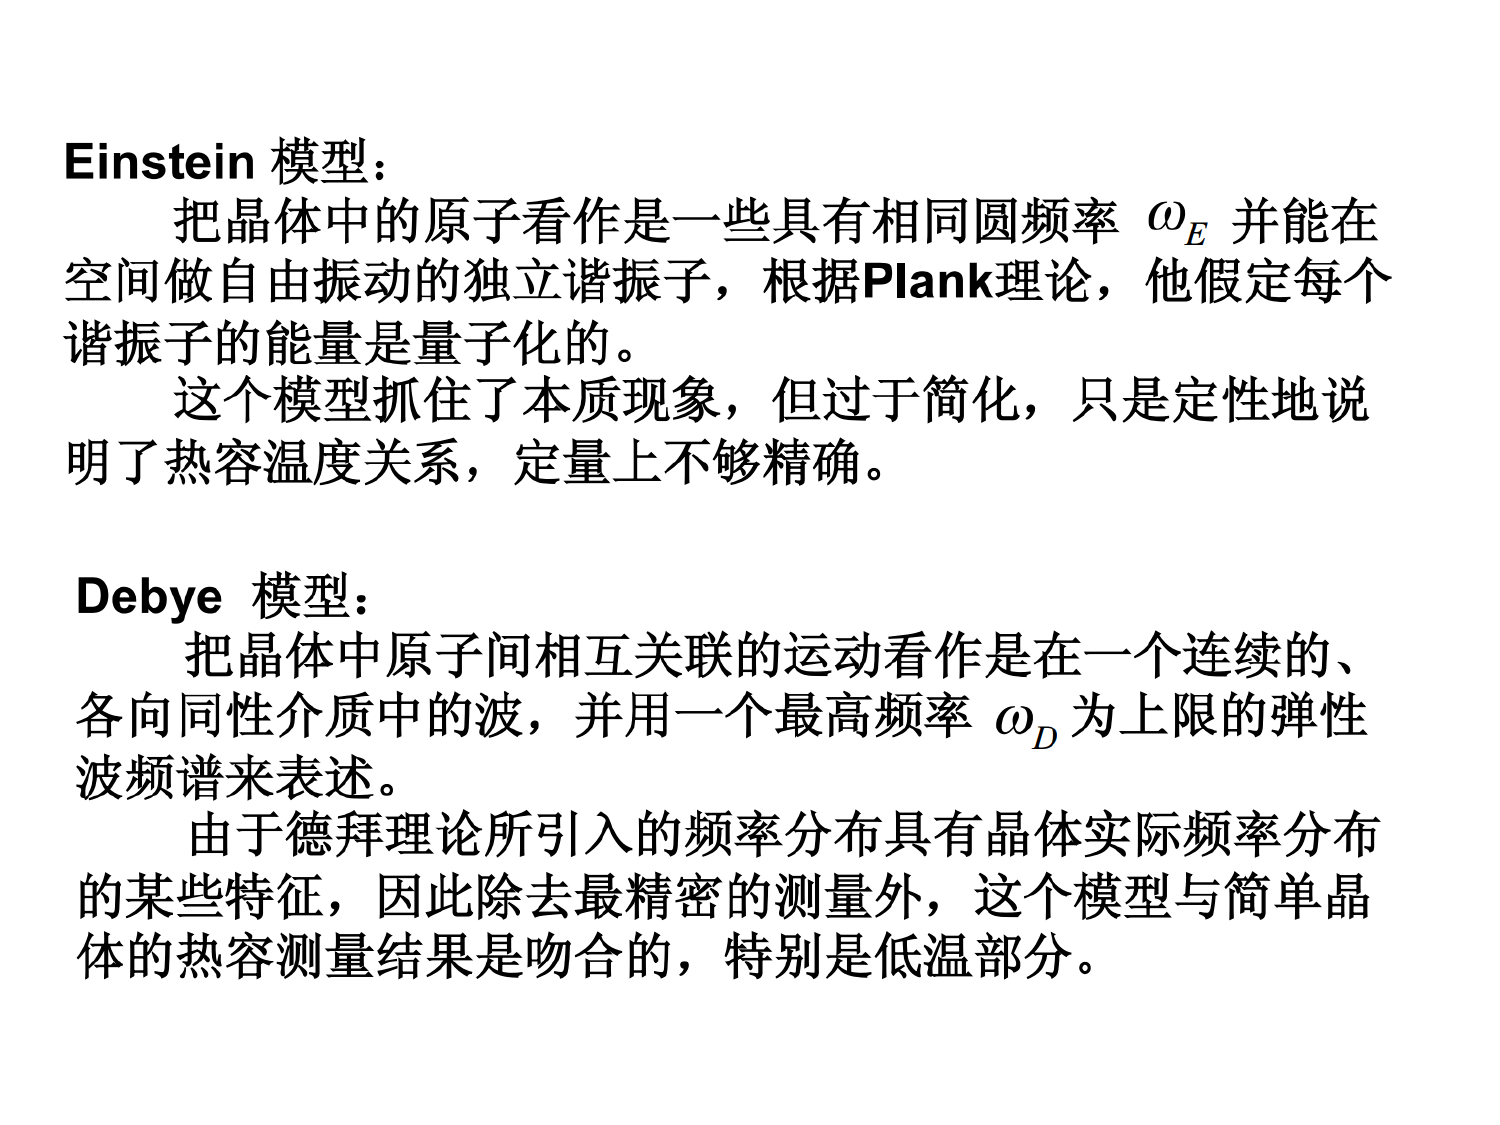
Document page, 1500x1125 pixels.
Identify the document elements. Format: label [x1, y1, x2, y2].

picture [24, 130, 1438, 995]
